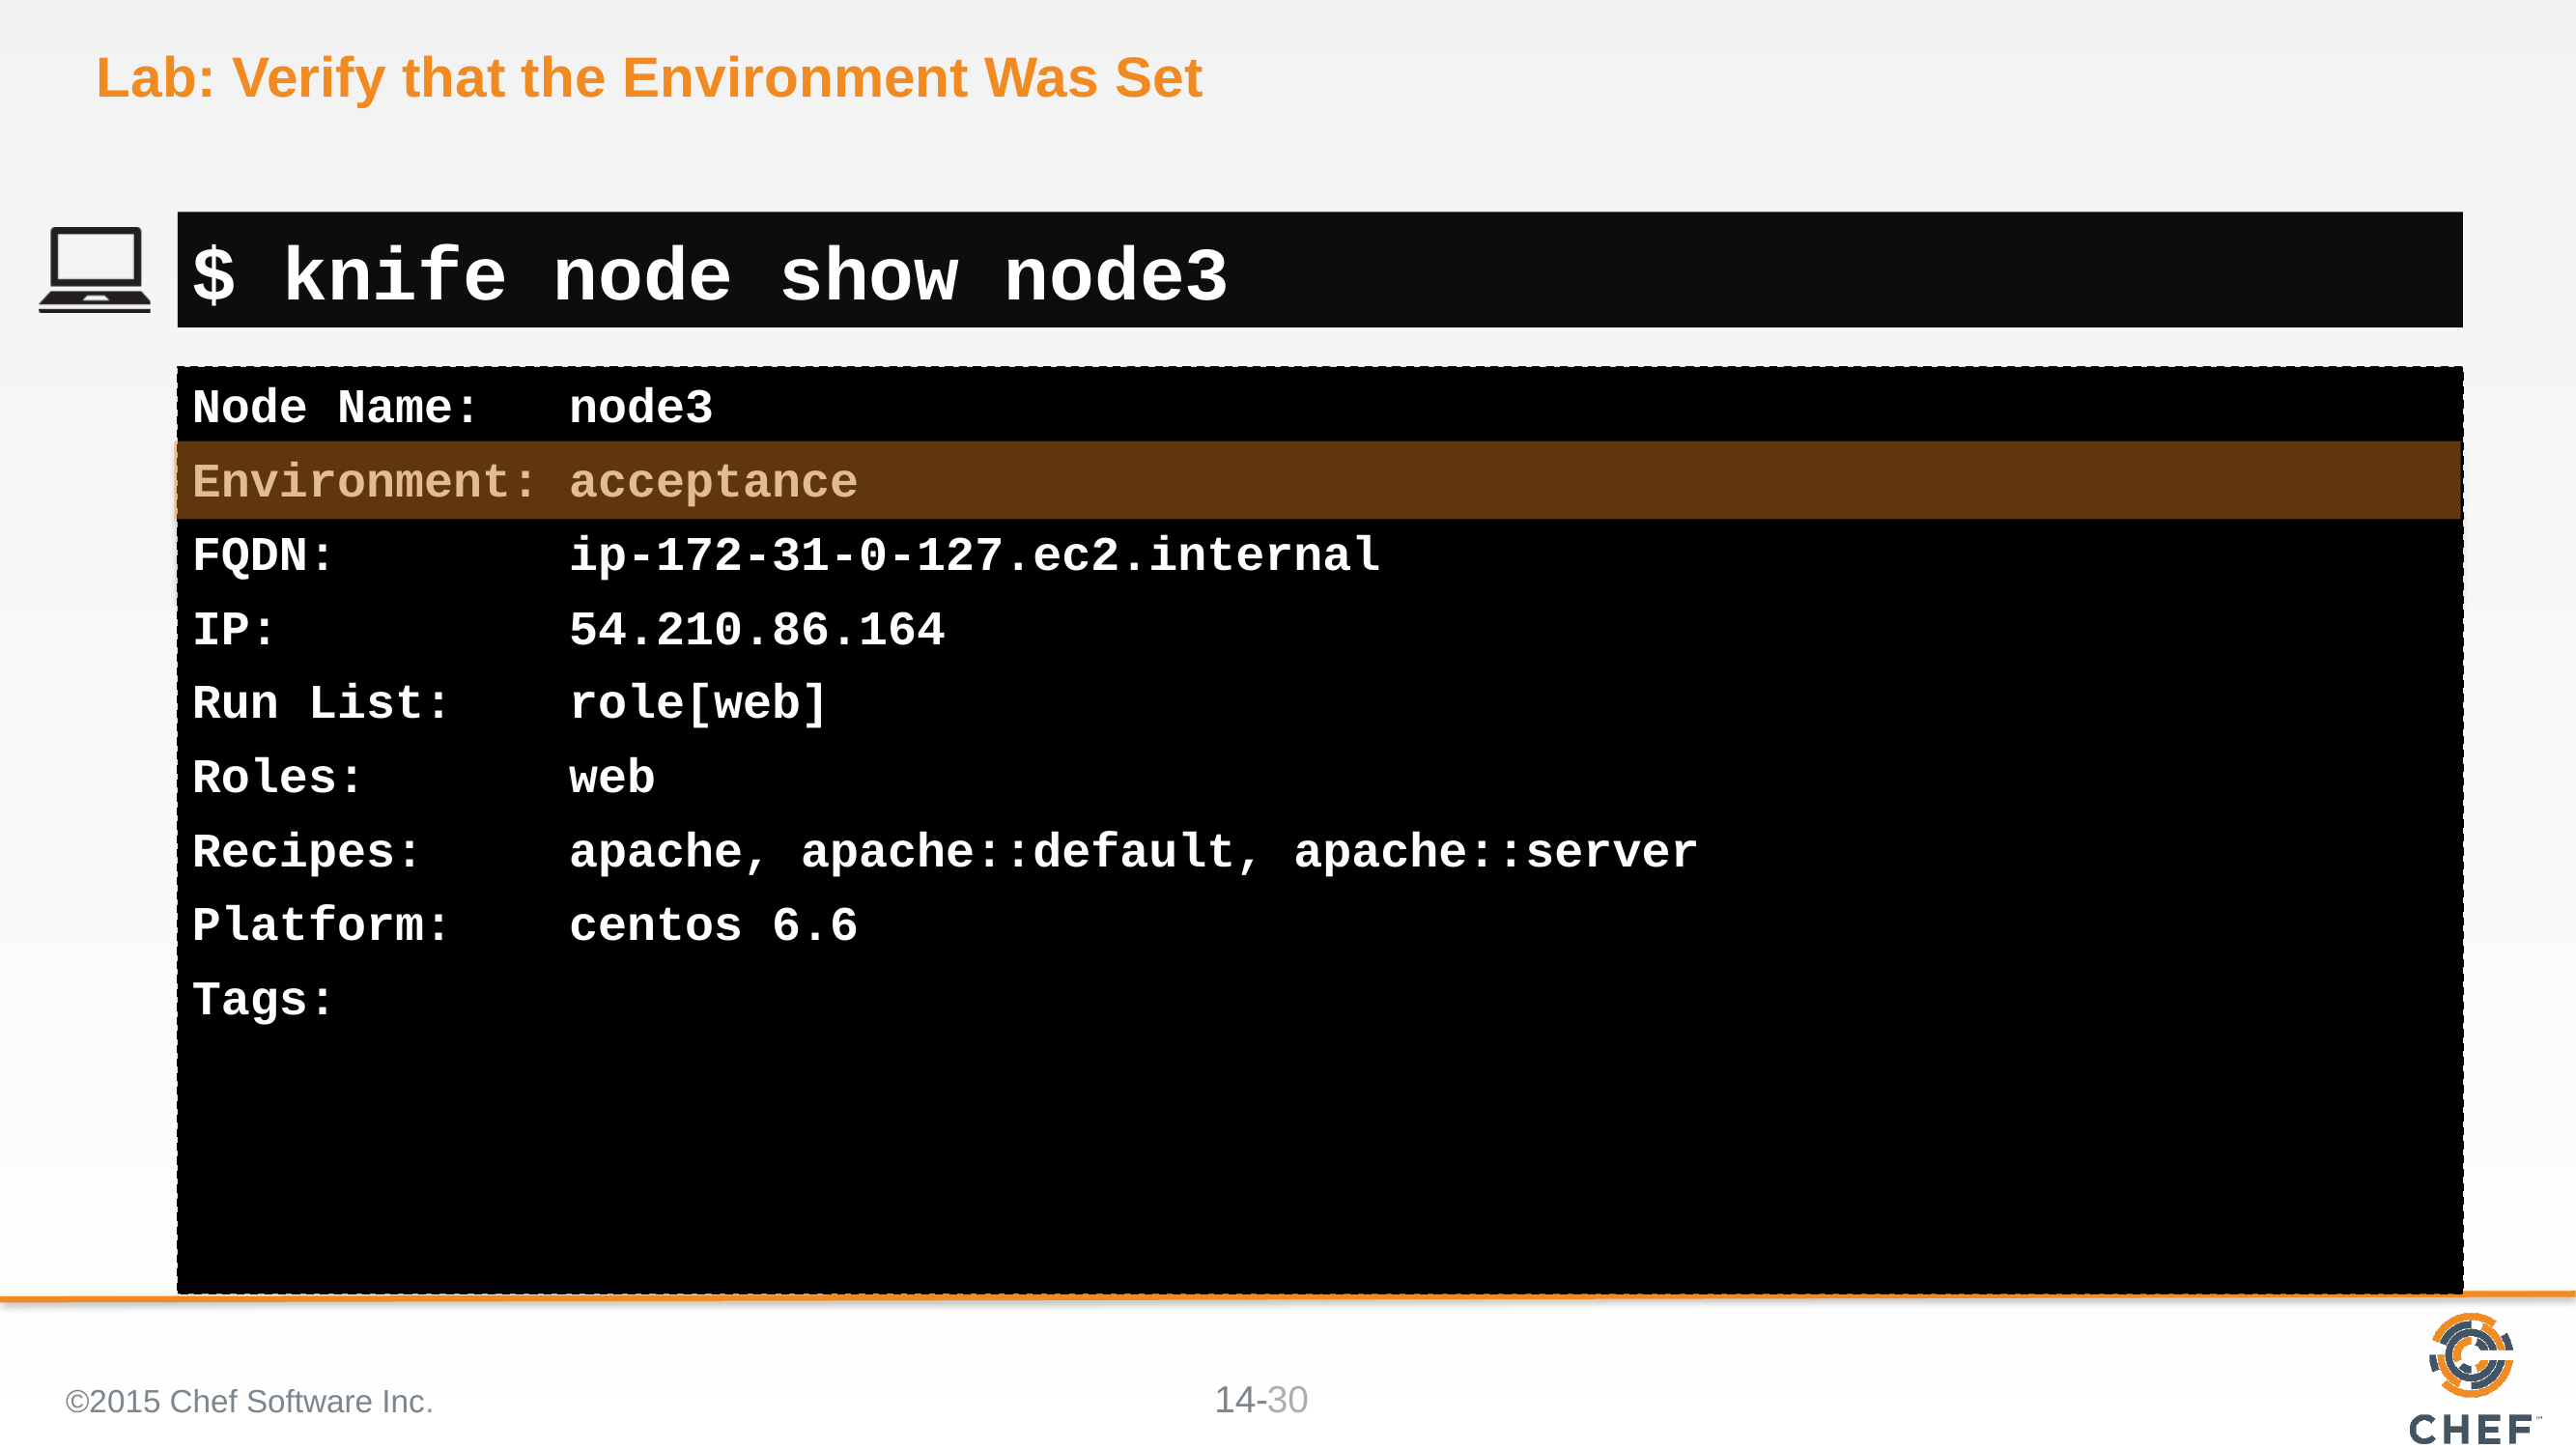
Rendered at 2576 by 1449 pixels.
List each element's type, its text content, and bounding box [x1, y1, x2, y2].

list $ knife node show node3 [177, 212, 2463, 327]
text_box [174, 440, 2461, 520]
list Node Name: node3 Environment: acceptance FQDN: ip-172-31-0-127.ec2.internal IP: 54.210.86.164 Run List: role[web] Roles: web Recipes: apache, apache::default, apache::server Platform: centos 6.6 Tags: [177, 528, 2464, 1294]
slide_number 30 [998, 1359, 1578, 1437]
picture [2399, 1297, 2550, 1449]
list Node Name: node3 Environment: acceptance FQDN: ip-172-31-0-127.ec2.internal IP: 54.210.86.164 Run List: role[web] Roles: web Recipes: apache, apache::default, apache::server Platform: centos 6.6 Tags: [177, 366, 2464, 440]
title Lab: Verify that the Environment Was Set [96, 48, 2463, 180]
footer ©2015 Chef Software Inc. [51, 1359, 952, 1440]
